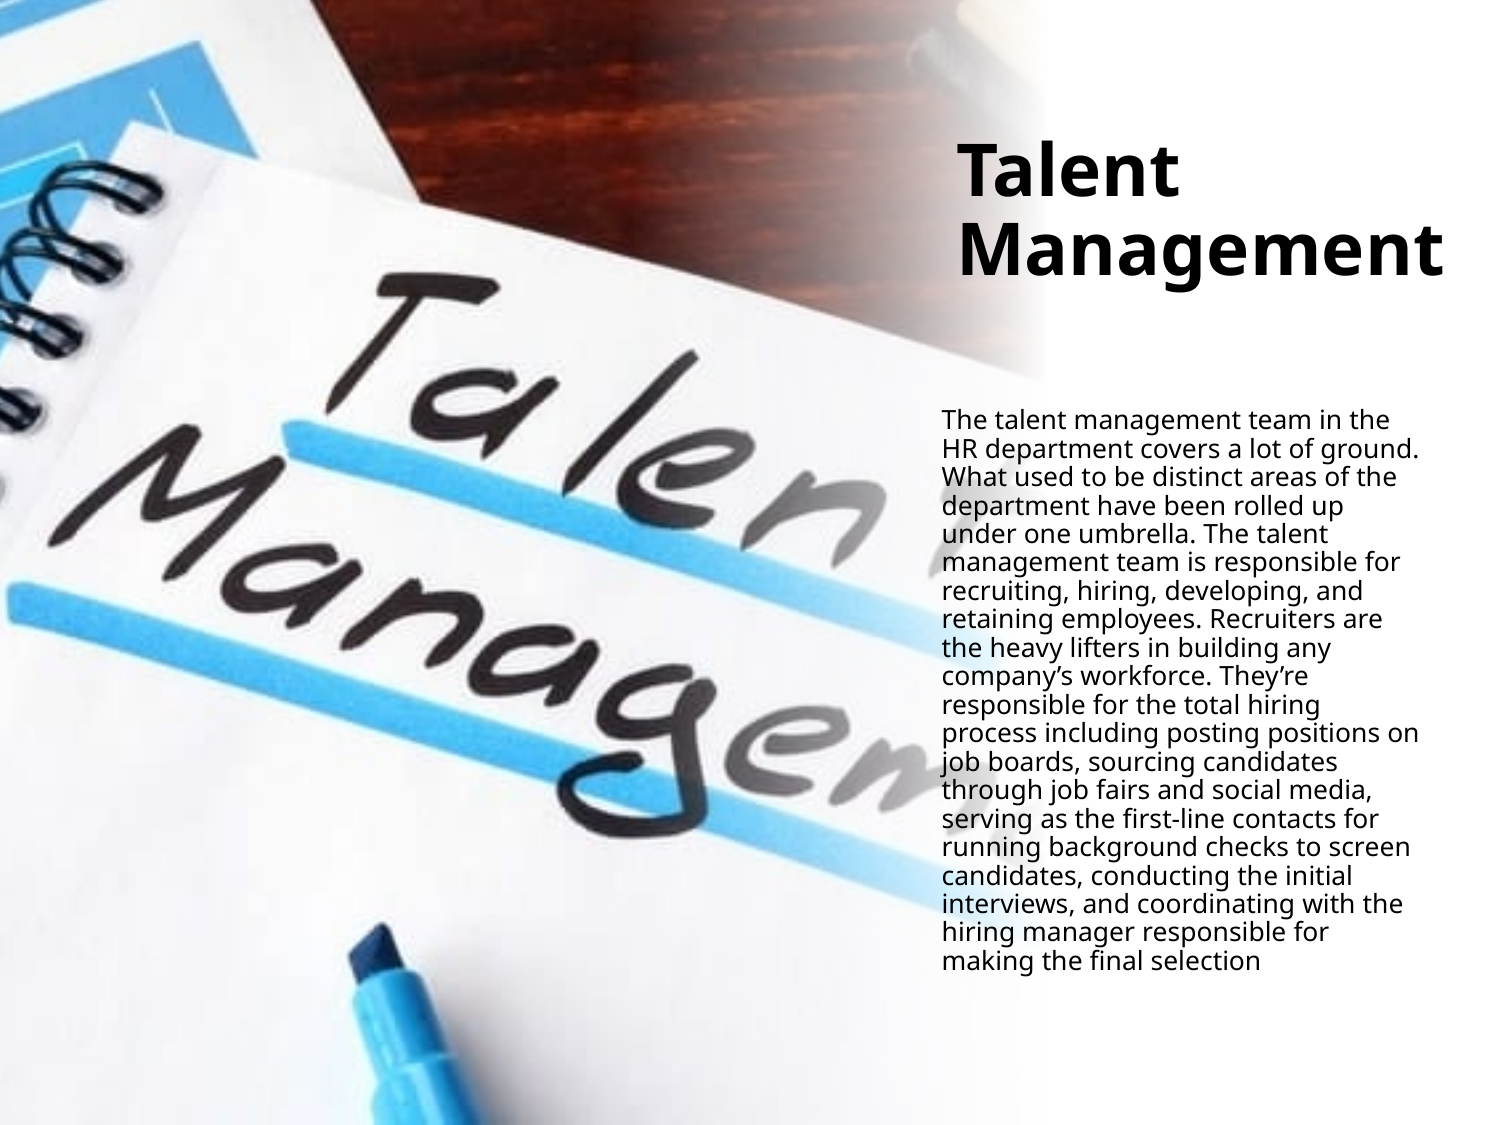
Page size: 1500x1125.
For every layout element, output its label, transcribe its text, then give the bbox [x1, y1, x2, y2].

title Talent Management [1190, 56, 1473, 369]
text_box The talent management team in the HR department covers a lot of ground. What used to be distinct areas of the department have been rolled up under one umbrella. The talent management team is responsible for recruiting, hiring, developing, and retaining employees. Recruiters are the heavy lifters in building any company’s workforce. They’re responsible for the total hiring process including posting positions on job boards, sourcing candidates through job fairs and social media, serving as the first-line contacts for running background checks to screen candidates, conducting the initial interviews, and coordinating with the hiring manager responsible for making the final selection [1190, 399, 1439, 1014]
picture [0, 0, 1190, 1125]
text_box [1190, 0, 1500, 1125]
